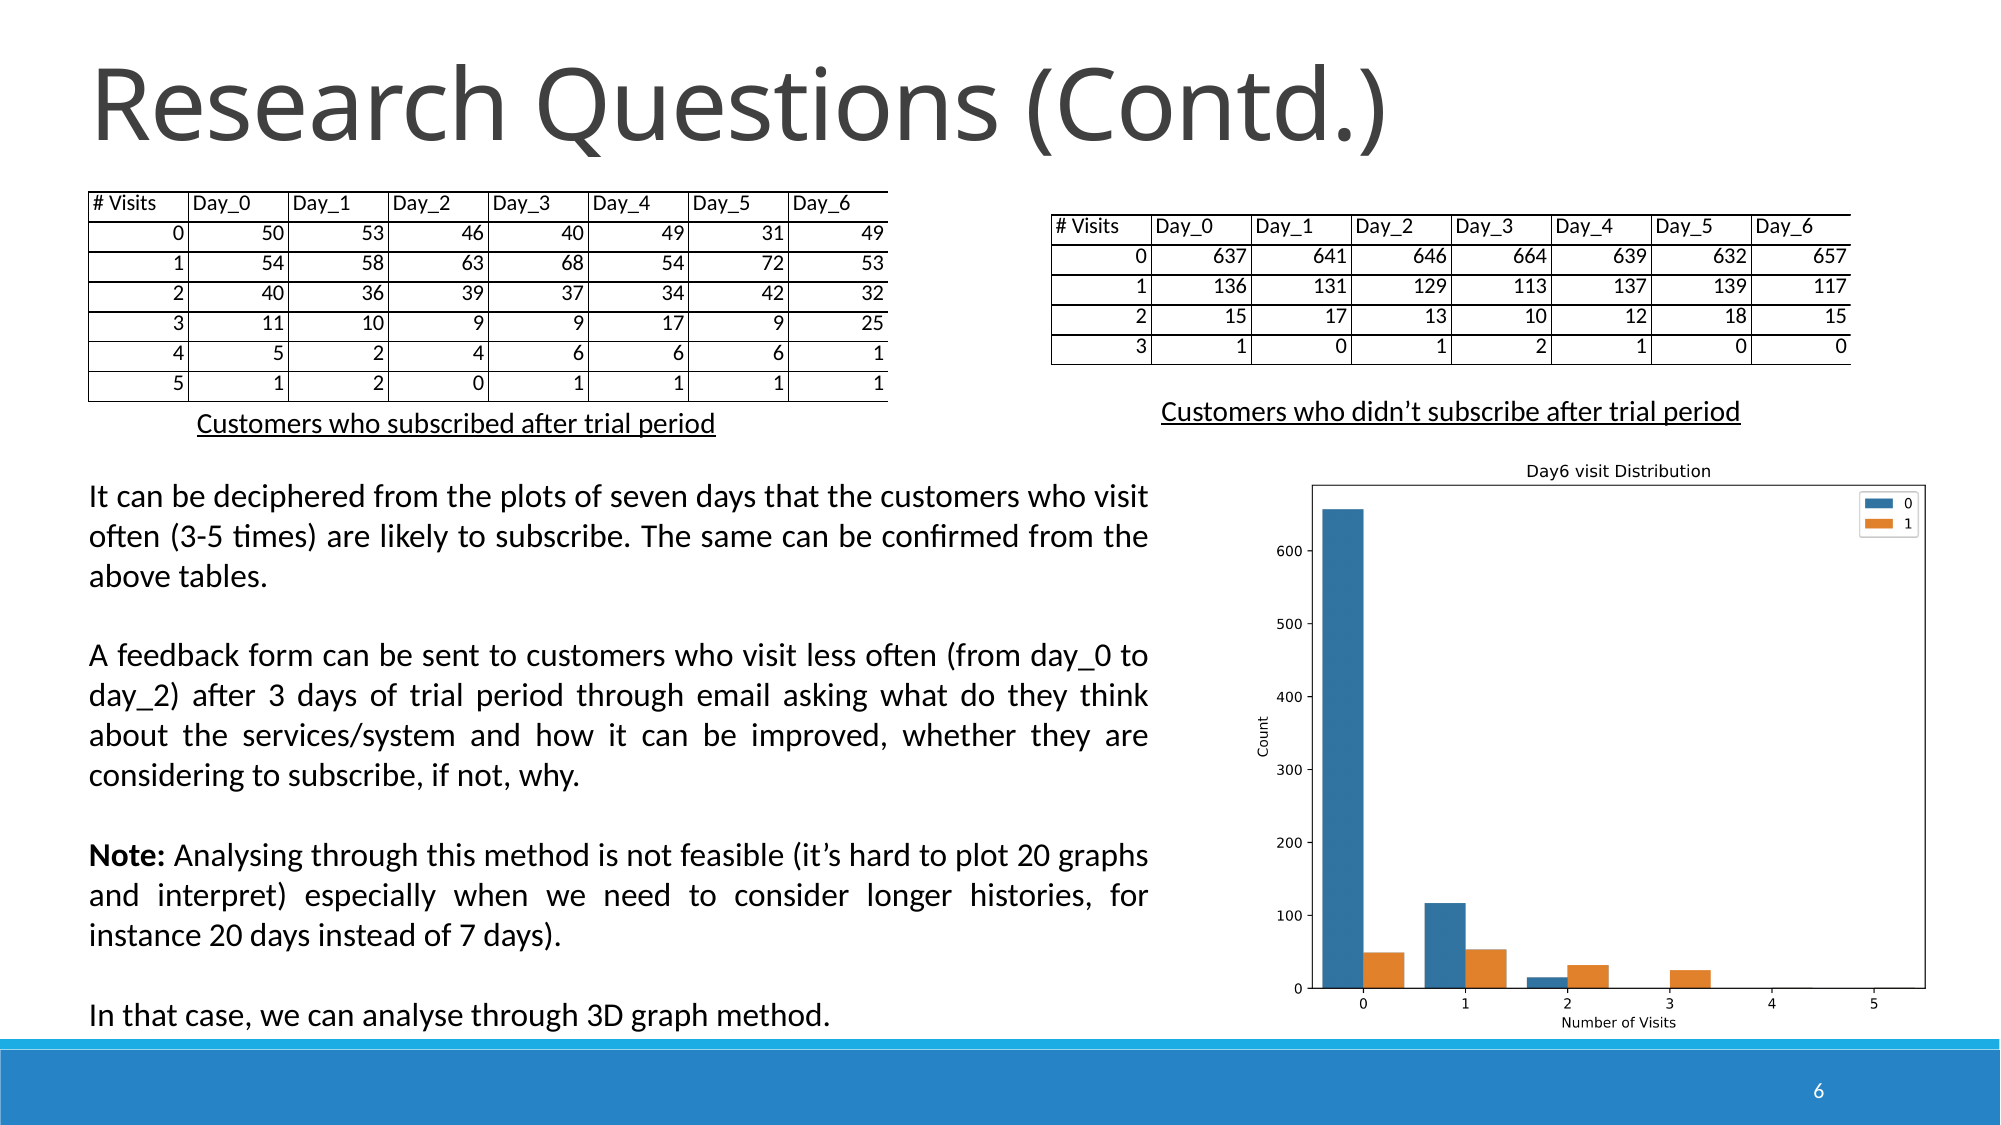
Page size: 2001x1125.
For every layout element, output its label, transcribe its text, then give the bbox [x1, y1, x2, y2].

text_box Customers who didn’t subscribe after trial period [1146, 384, 1757, 435]
picture [1241, 447, 1940, 1047]
slide_number 6 [1624, 1059, 1840, 1120]
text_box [87, 190, 890, 403]
text_box It can be deciphered from the plots of seven days that the customers who visit often (3-5 times) are likely to subscribe. The same can be confirmed from the above tables. A feedback form can be sent to customers who visit less often (from day_0 to day_2) after 3 days of trial period through email asking what do they think about the services/system and how it can be improved, whether they are considering to subscribe, if not, why. Note: Analysing through this method is not feasible (it’s hard to plot 20 graphs and interpret) especially when we need to consider longer histories, for instance 20 days instead of 7 days). In that case, we can analyse through 3D graph method. [74, 466, 1166, 1041]
text_box Customers who subscribed after trial period [182, 412, 731, 447]
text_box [1050, 213, 1853, 367]
text_box Research Questions (Contd.) [74, 39, 1620, 169]
